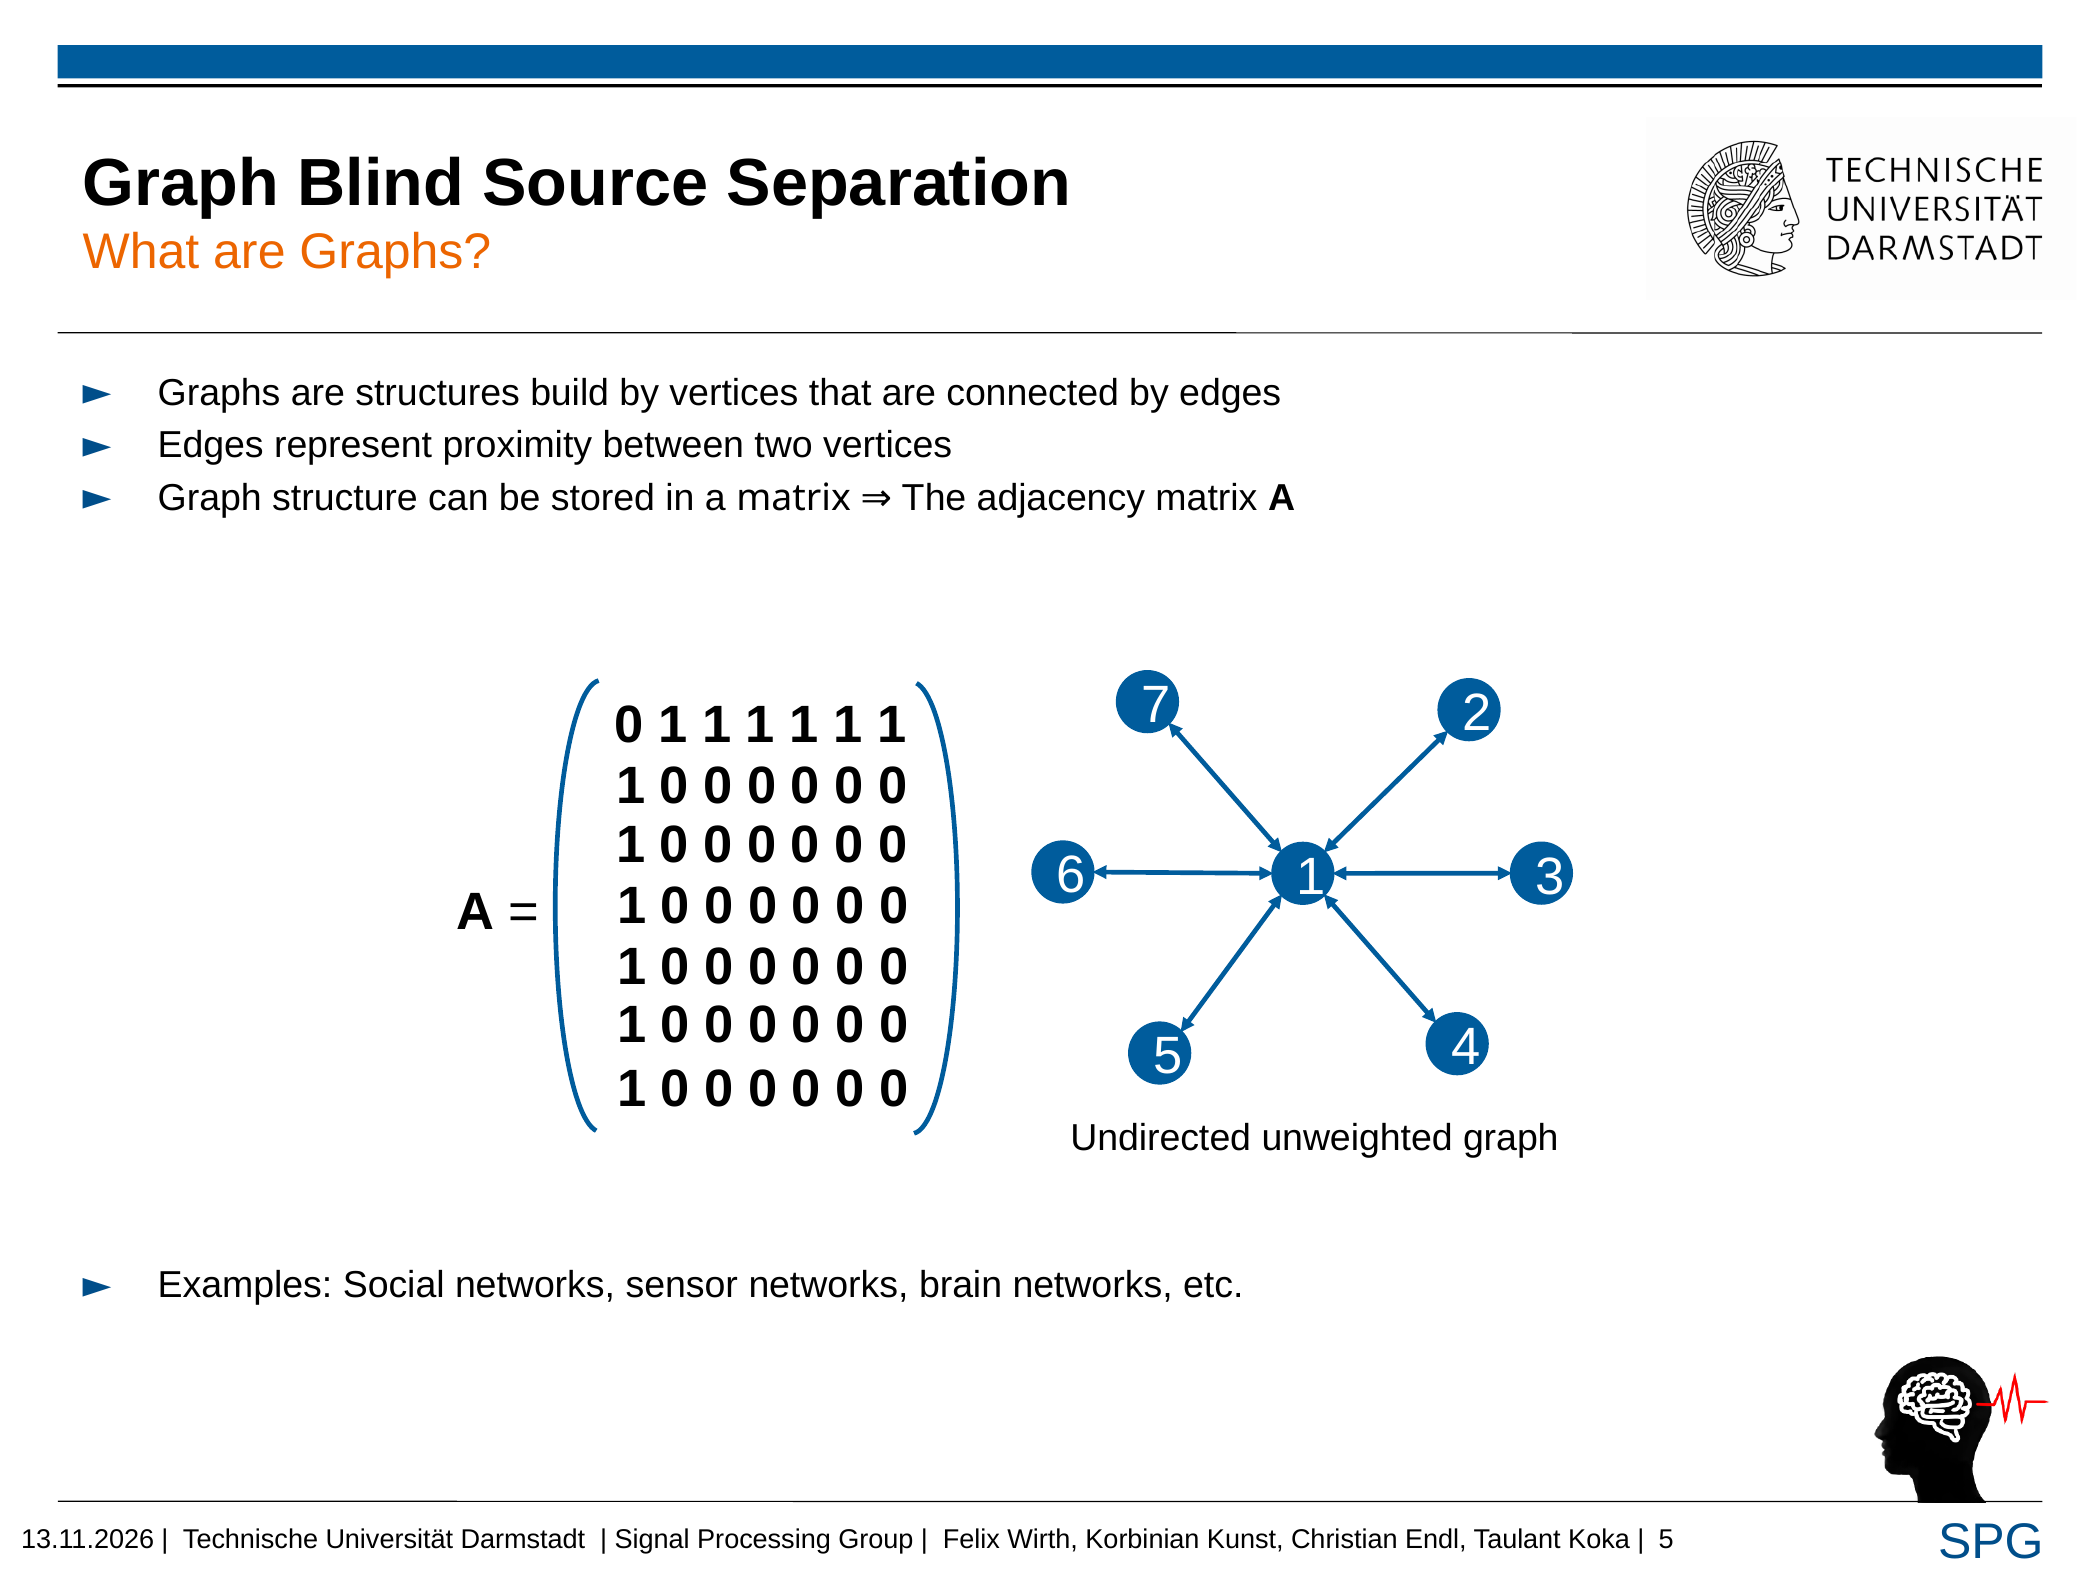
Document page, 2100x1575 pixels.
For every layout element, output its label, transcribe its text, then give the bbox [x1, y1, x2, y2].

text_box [440, 679, 958, 1134]
text_box Undirected unweighted graph [1055, 1105, 1574, 1166]
picture [1871, 1347, 2051, 1503]
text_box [1033, 671, 1572, 1083]
picture [1662, 117, 2077, 300]
title Graph Blind Source Separation What are Graphs? [82, 112, 1662, 306]
list Graphs are structures build by vertices that are connected by edges Edges represent proximity between two vertices Graph structure can be stored in a matrix ⇒ The adjacency matrix A Examples: Social networks, sensor networks, brain networks, etc. [82, 367, 2018, 1449]
